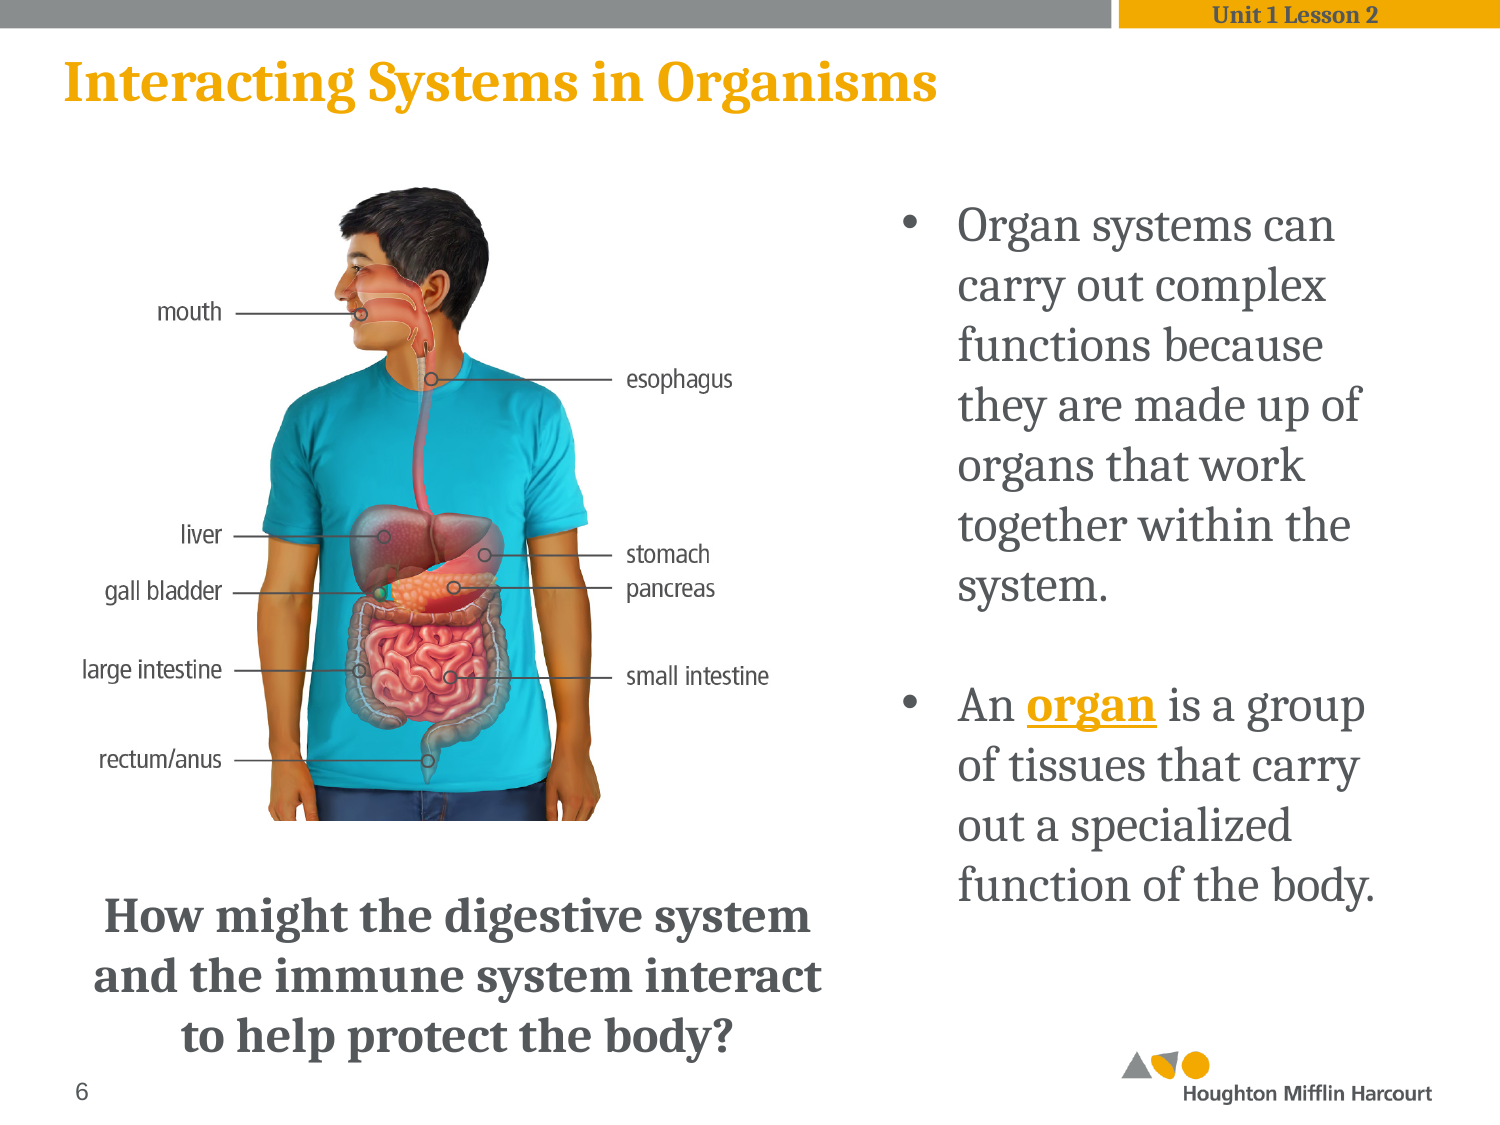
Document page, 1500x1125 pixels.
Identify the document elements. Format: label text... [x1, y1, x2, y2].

slide_number ‹#› [75, 1070, 187, 1106]
picture [0, 149, 880, 821]
text_box Interacting Systems in Organisms [51, 35, 1456, 139]
text_box Unit 1 Lesson 2 [1197, 0, 1404, 36]
text_box [885, 494, 1125, 630]
text_box How might the digestive system and the immune system interact to help protect the body? [51, 874, 865, 1070]
picture [1119, 1049, 1434, 1107]
text_box Organ systems can carry out complex functions because they are made up of organs that work together within the system. An organ is a group of tissues that carry out a specialized function of the body. [886, 183, 1423, 919]
